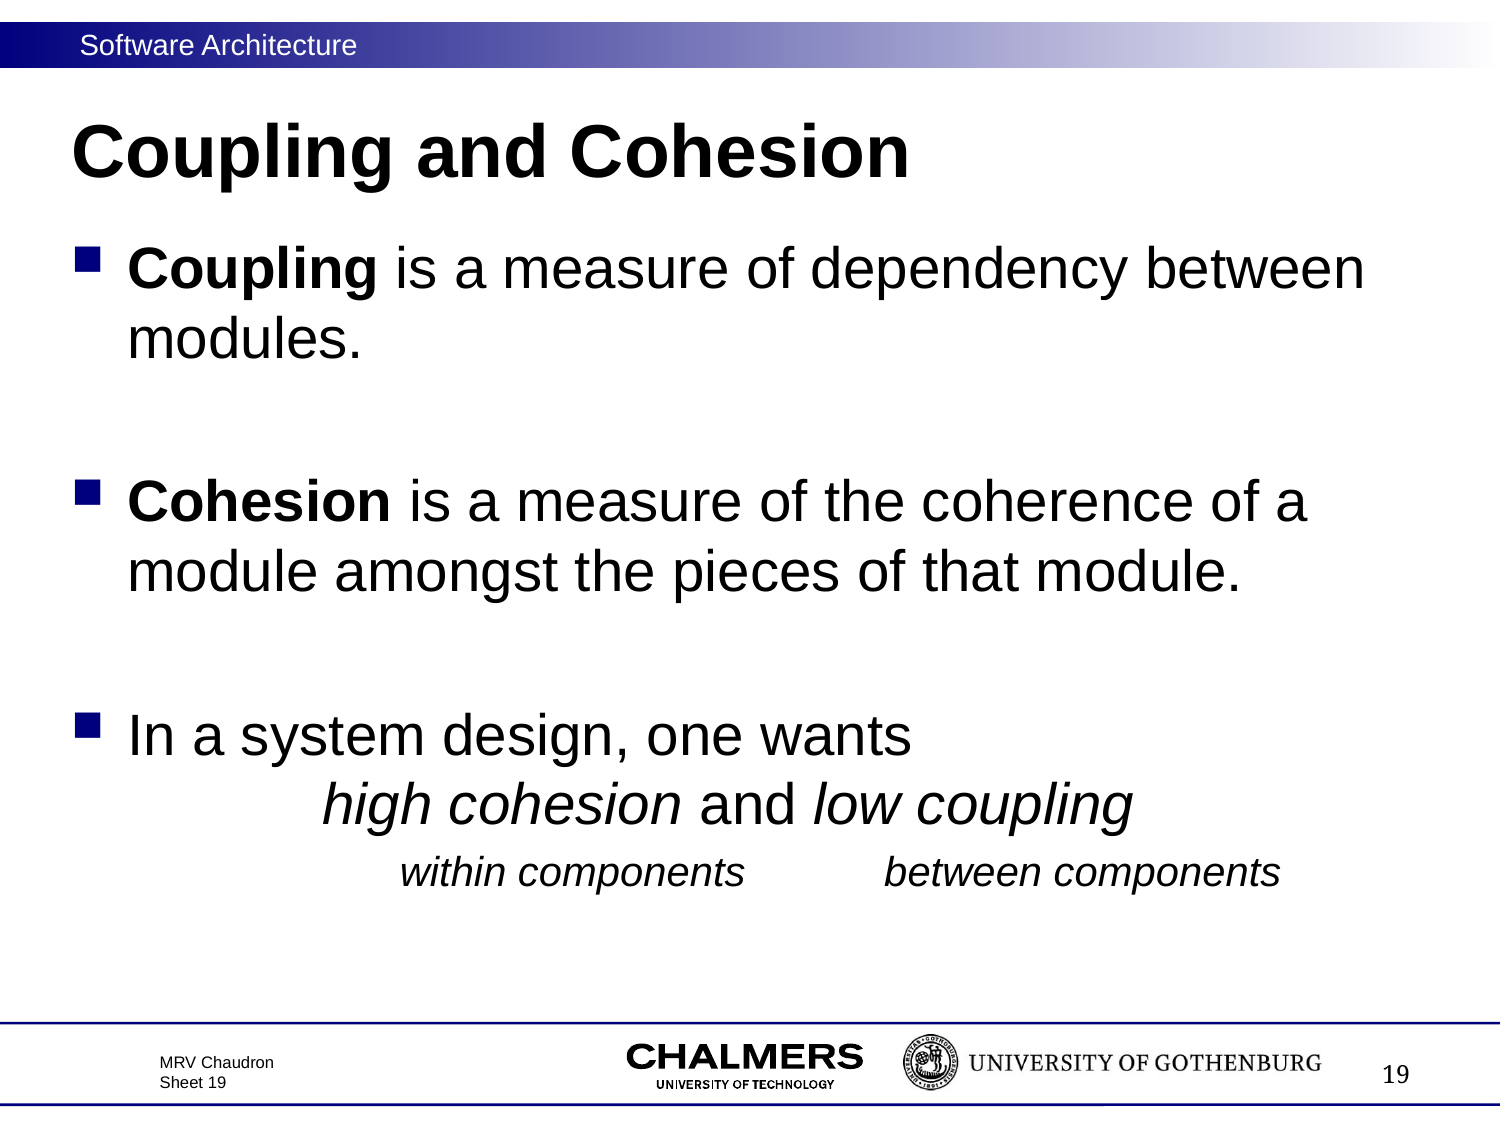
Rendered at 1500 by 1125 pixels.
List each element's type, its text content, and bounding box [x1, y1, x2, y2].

slide_number 19 [1074, 1024, 1426, 1101]
footer MRV Chaudron Sheet 19 [144, 1024, 1356, 1100]
title Coupling and Cohesion [56, 85, 1460, 210]
list Coupling is a measure of dependency between modules. Cohesion is a measure of the coherence of a module amongst the pieces of that module. In a system design, one wants high cohesion and low coupling within components between components [56, 222, 1460, 1007]
